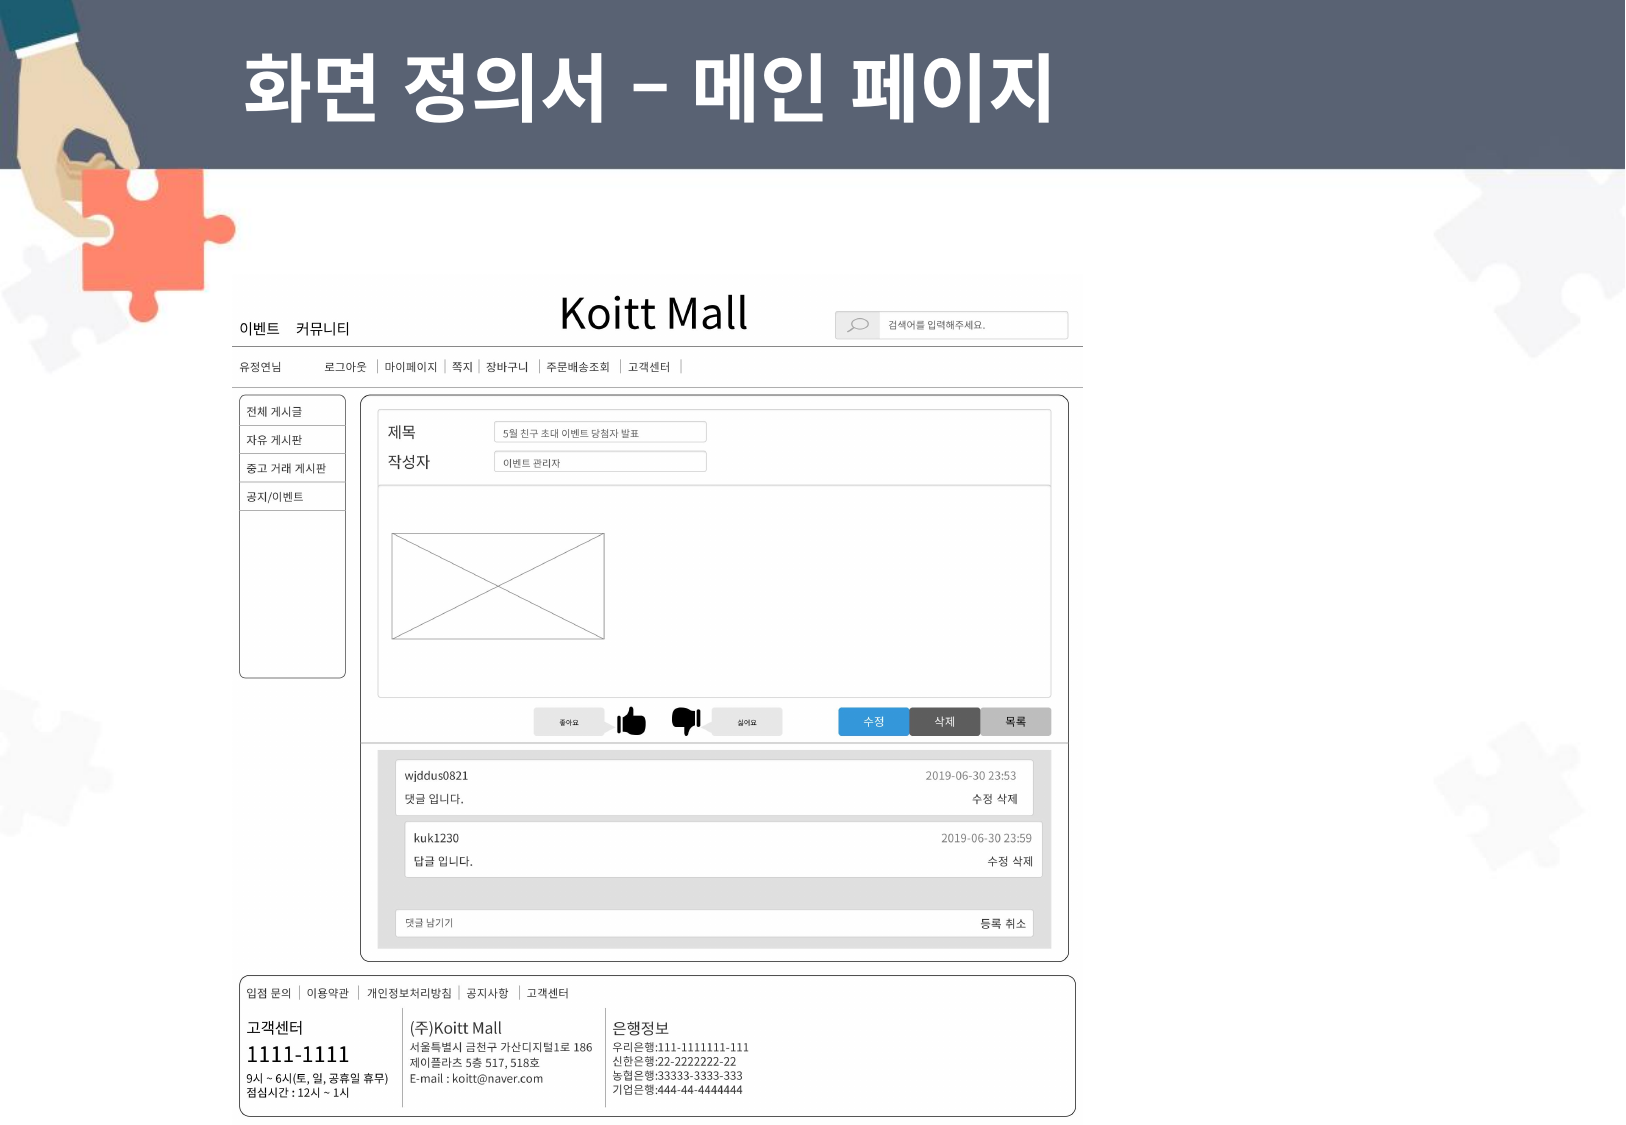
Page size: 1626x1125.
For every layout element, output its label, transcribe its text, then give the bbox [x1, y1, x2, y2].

picture [0, 0, 1625, 1125]
title 화면 정의서 – 메인 페이지 [228, 28, 1498, 157]
